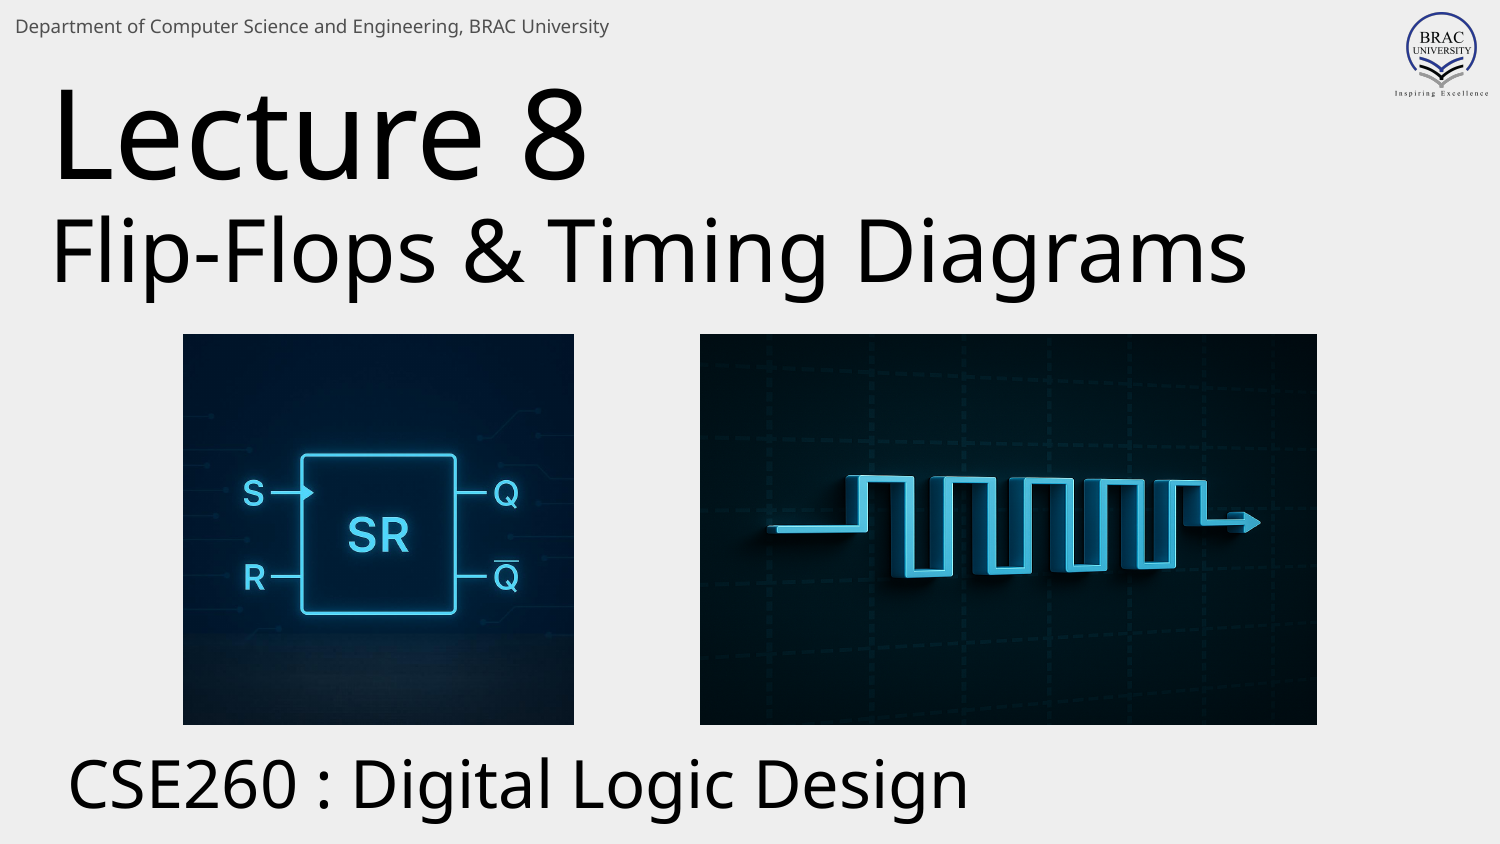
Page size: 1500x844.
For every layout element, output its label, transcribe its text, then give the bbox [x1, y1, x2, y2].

picture [182, 333, 574, 725]
text_box Department of Computer Science and Engineering, BRAC University [0, 0, 831, 56]
picture [700, 333, 1317, 725]
picture [1395, 12, 1488, 97]
text_box CSE260 : Digital Logic Design [52, 735, 1448, 844]
text_box Lecture 8 Flip-Flops & Timing Diagrams [34, 56, 1429, 386]
